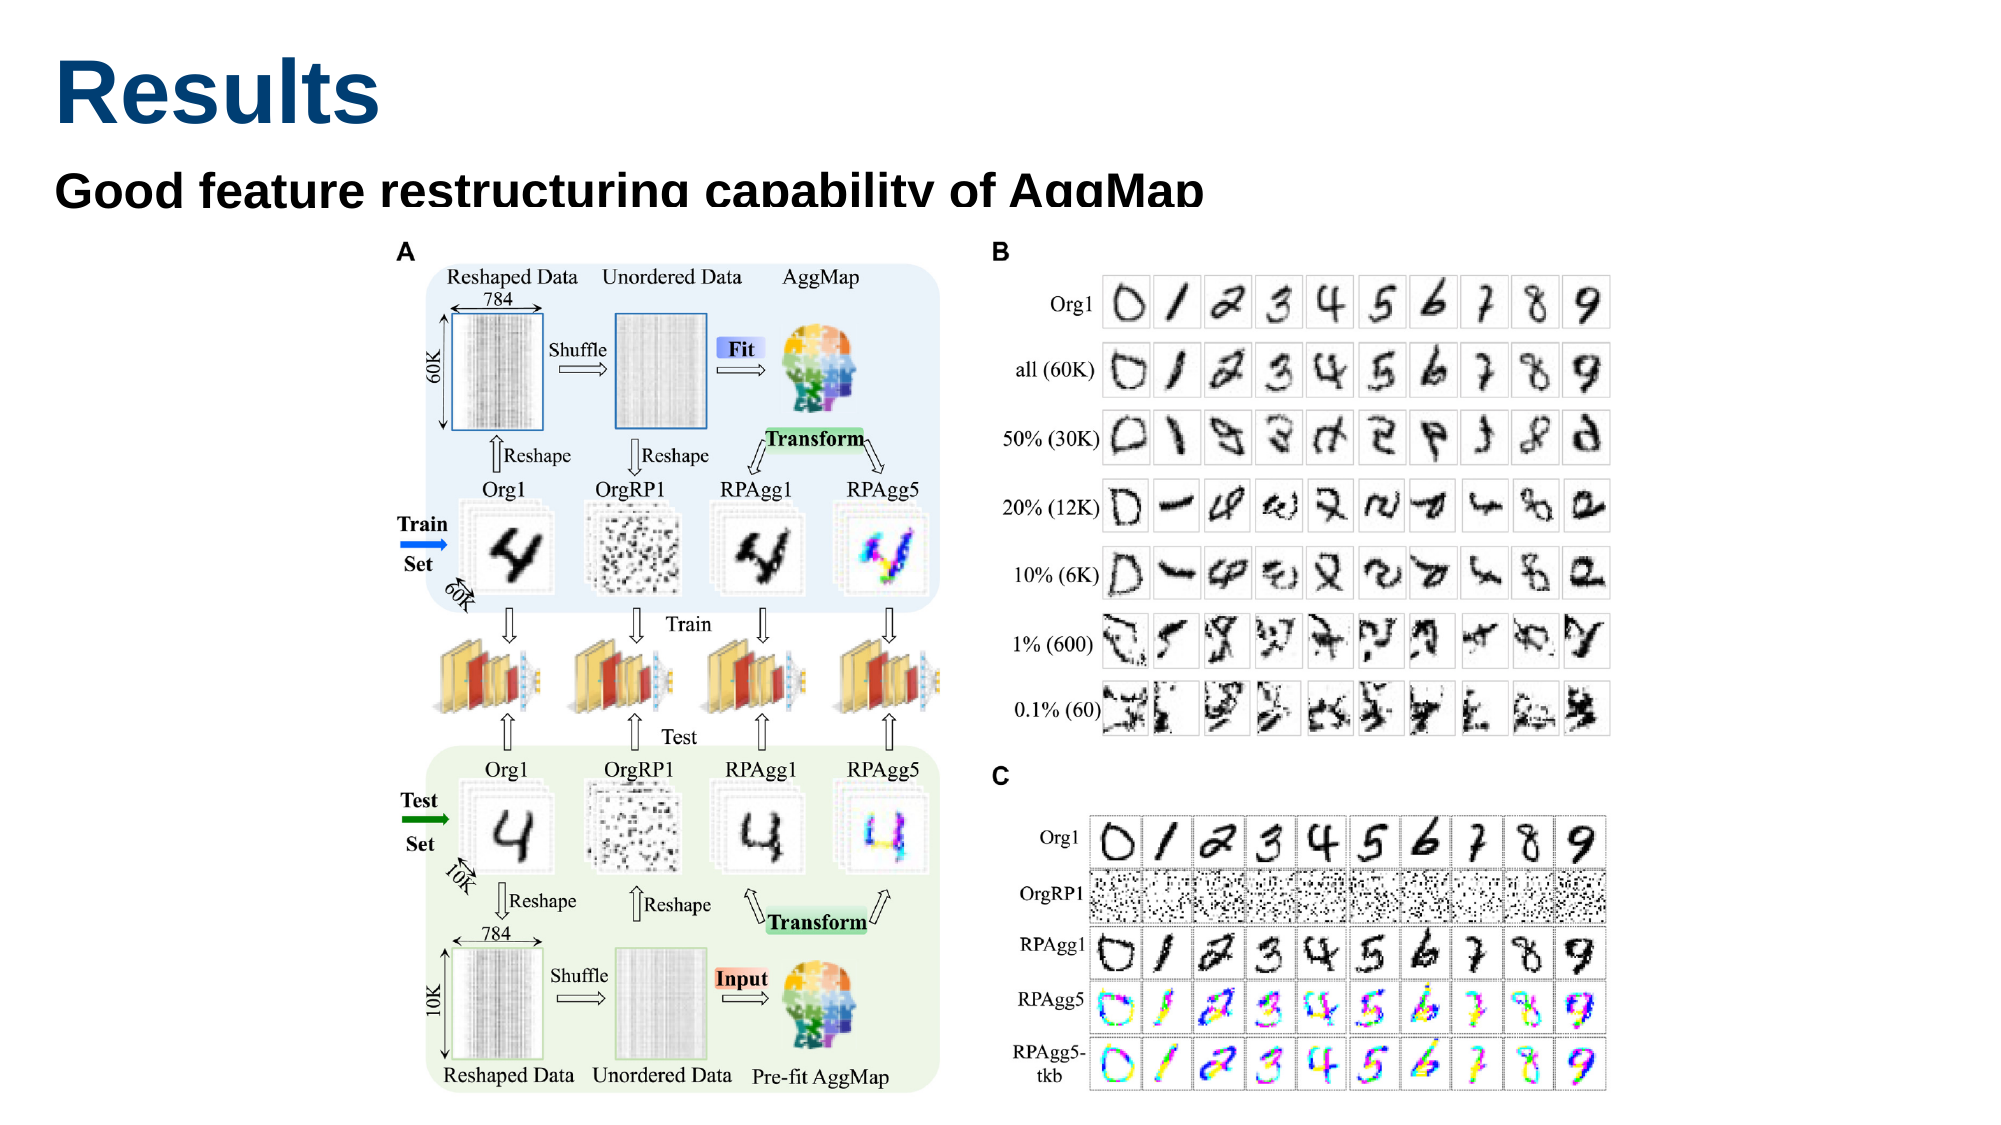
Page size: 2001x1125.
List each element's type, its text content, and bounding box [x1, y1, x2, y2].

title Results [39, 37, 1155, 151]
text_box Good feature restructuring capability of AggMap [39, 151, 1227, 226]
picture [362, 207, 1638, 1109]
